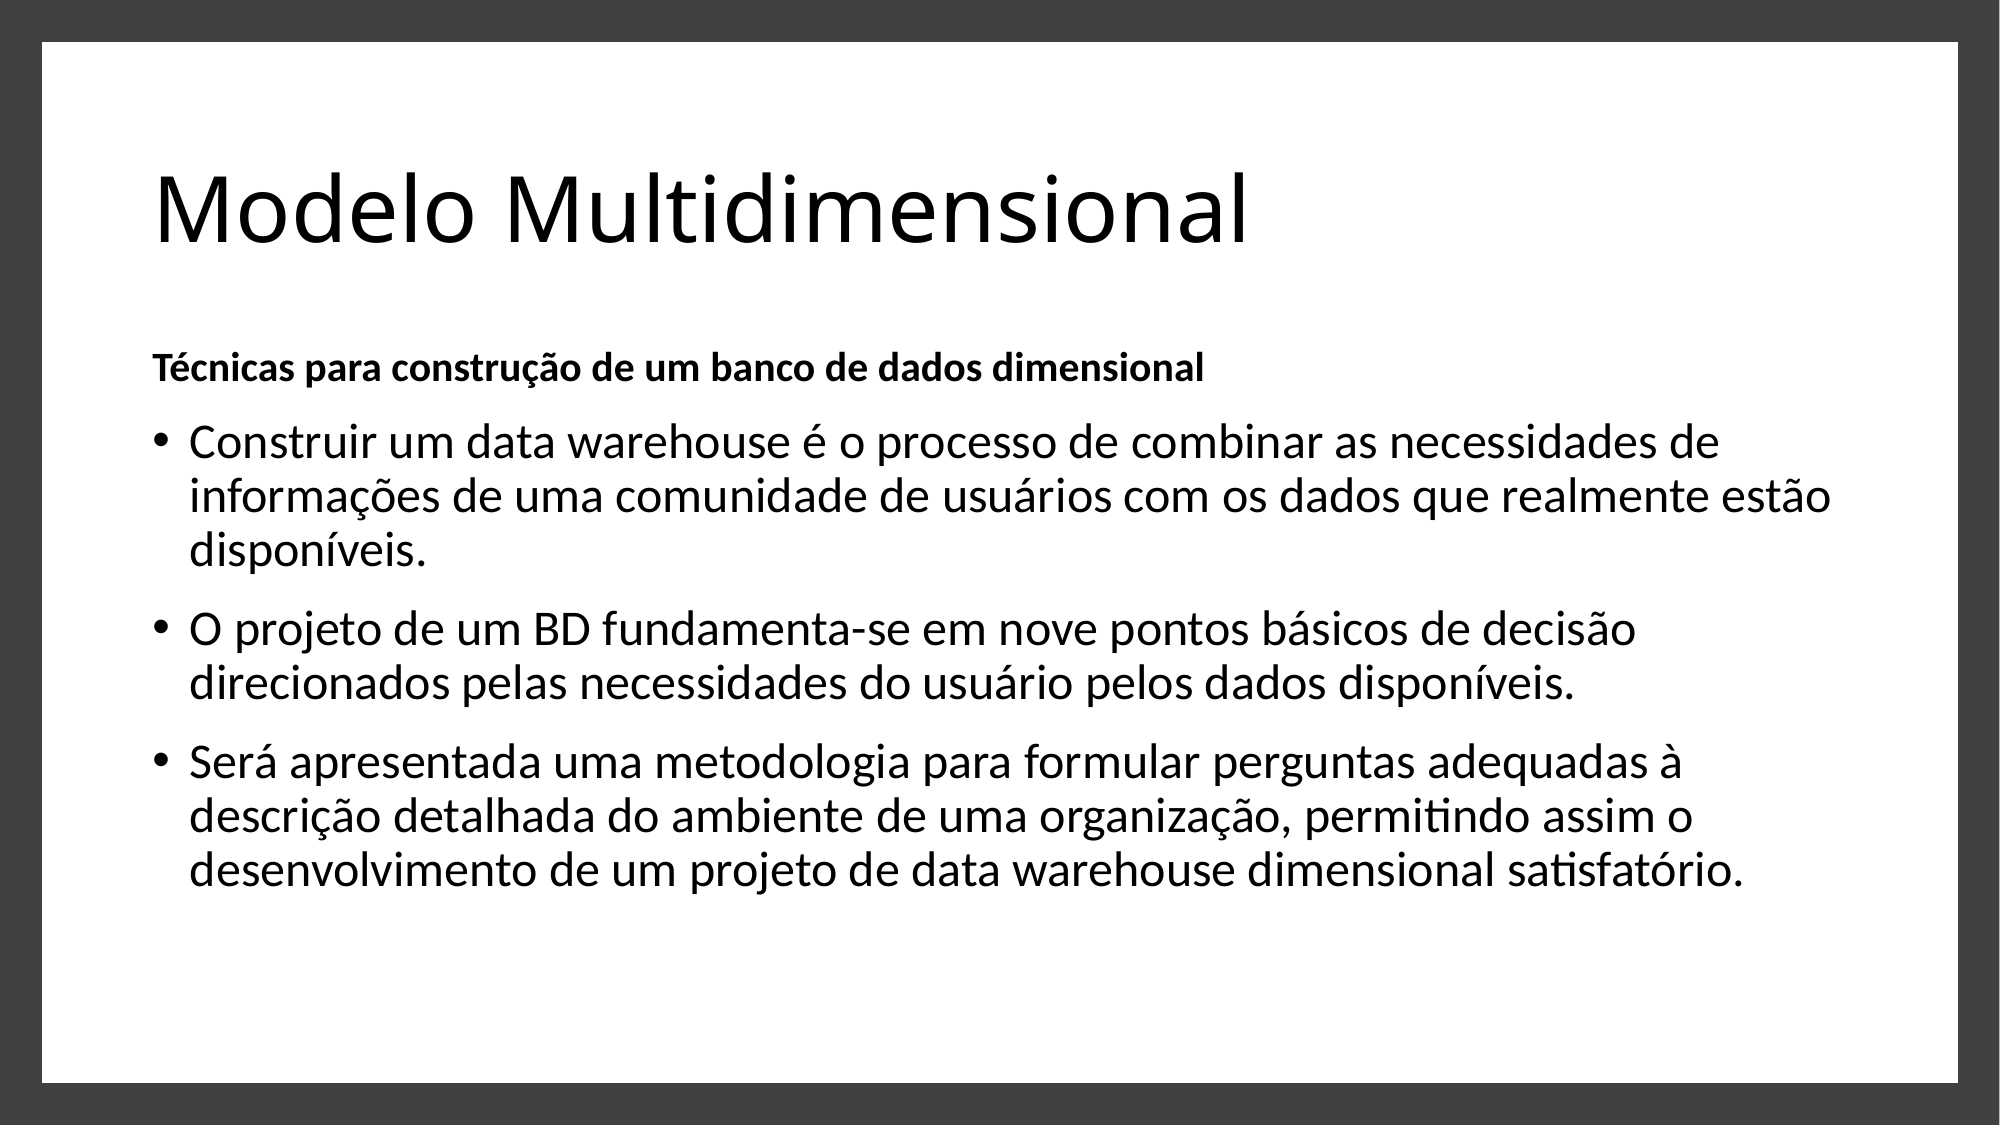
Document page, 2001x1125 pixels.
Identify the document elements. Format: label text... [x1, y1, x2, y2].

text_box [52, 51, 1948, 1073]
text_box [0, 0, 2000, 1125]
title Modelo Multidimensional [137, 103, 1863, 322]
list Técnicas para construção de um banco de dados dimensional Construir um data warehouse é o processo de combinar as necessidades de informações de uma comunidade de usuários com os dados que realmente estão disponíveis. O projeto de um BD fundamenta-se em nove pontos básicos de decisão direcionados pelas necessidades do usuário pelos dados disponíveis. Será apresentada uma metodologia para formular perguntas adequadas à descrição detalhada do ambiente de uma organização, permitindo assim o desenvolvimento de um projeto de data warehouse dimensional satisfatório. [137, 337, 1863, 973]
